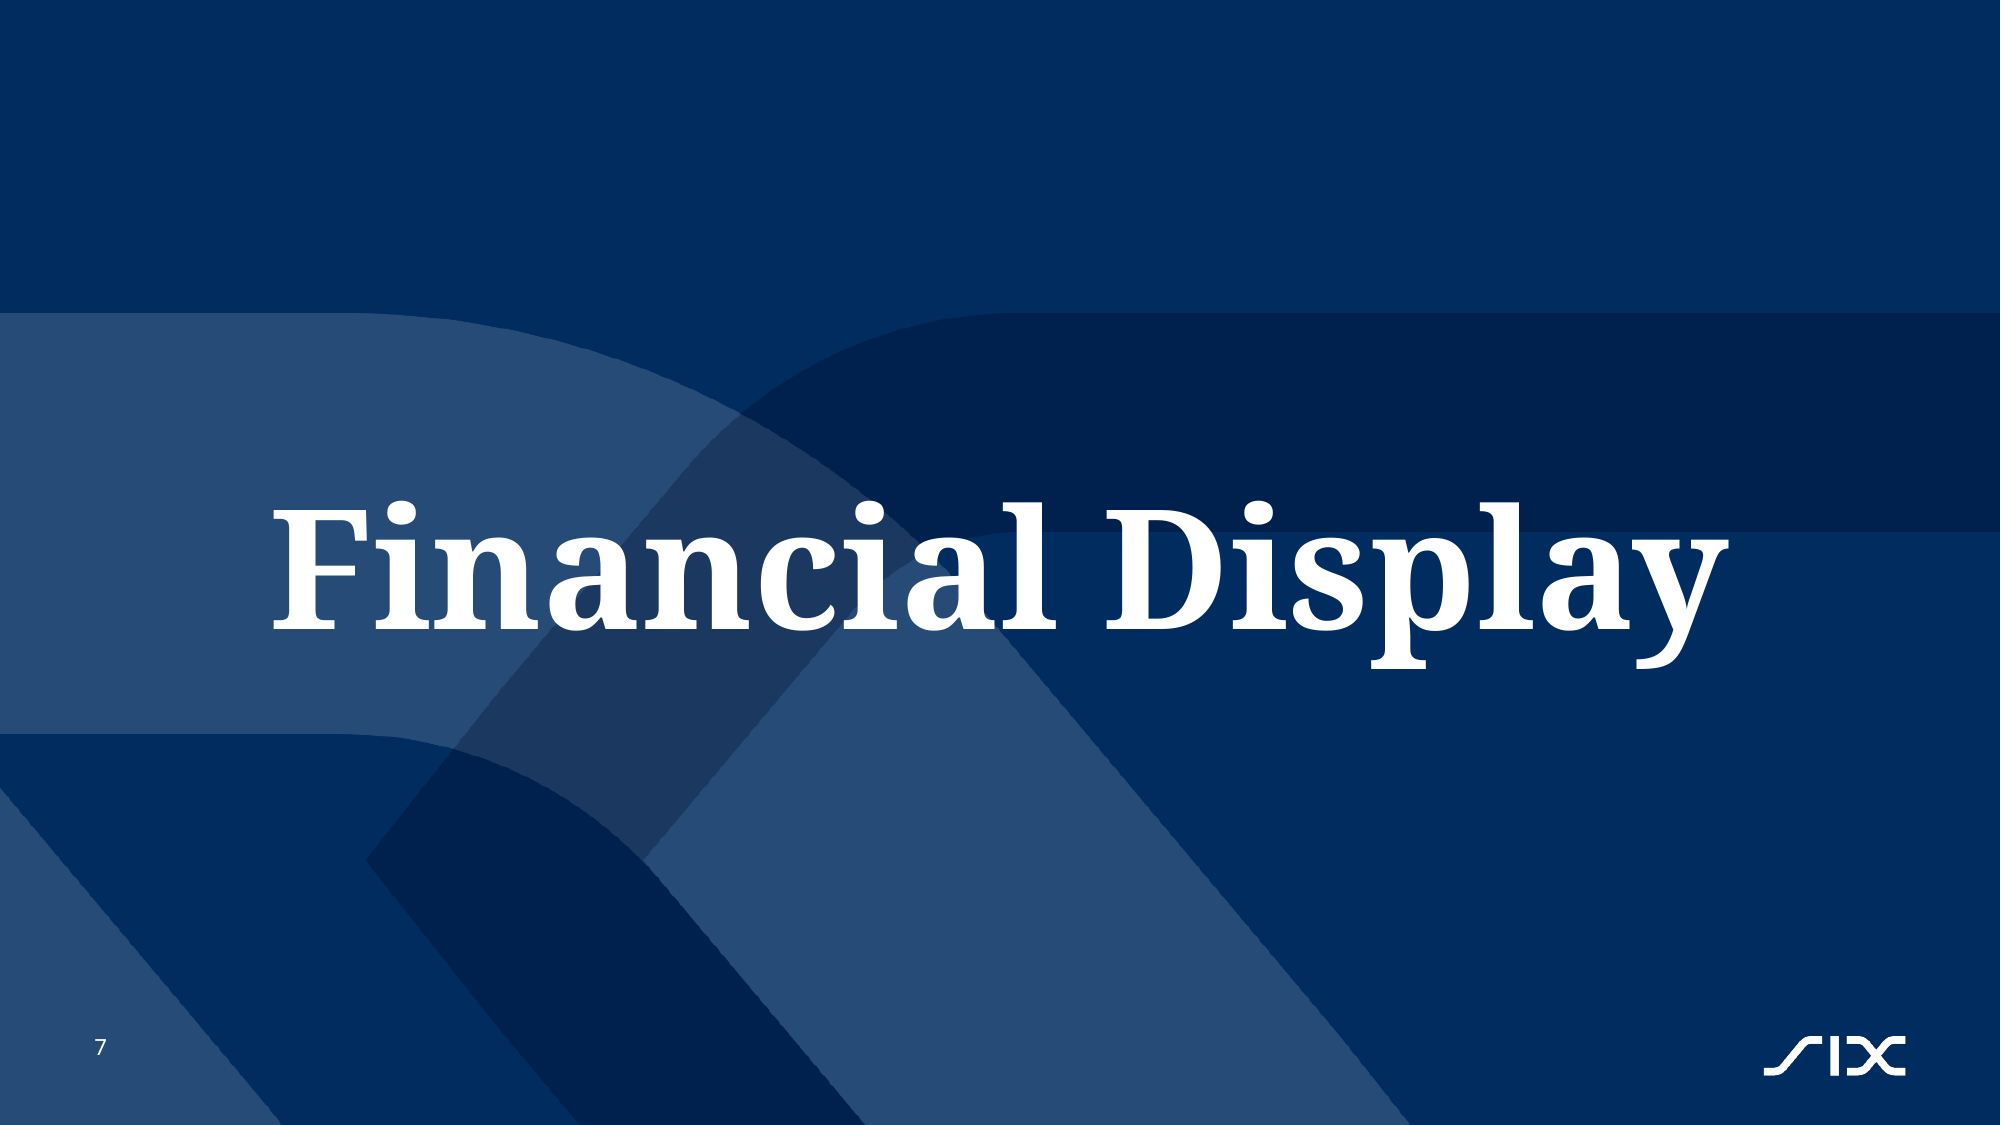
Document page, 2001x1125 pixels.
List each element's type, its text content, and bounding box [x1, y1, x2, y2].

slide_number 7 [94, 1032, 197, 1065]
list Financial Display [94, 463, 1906, 665]
picture [0, 0, 2000, 1125]
